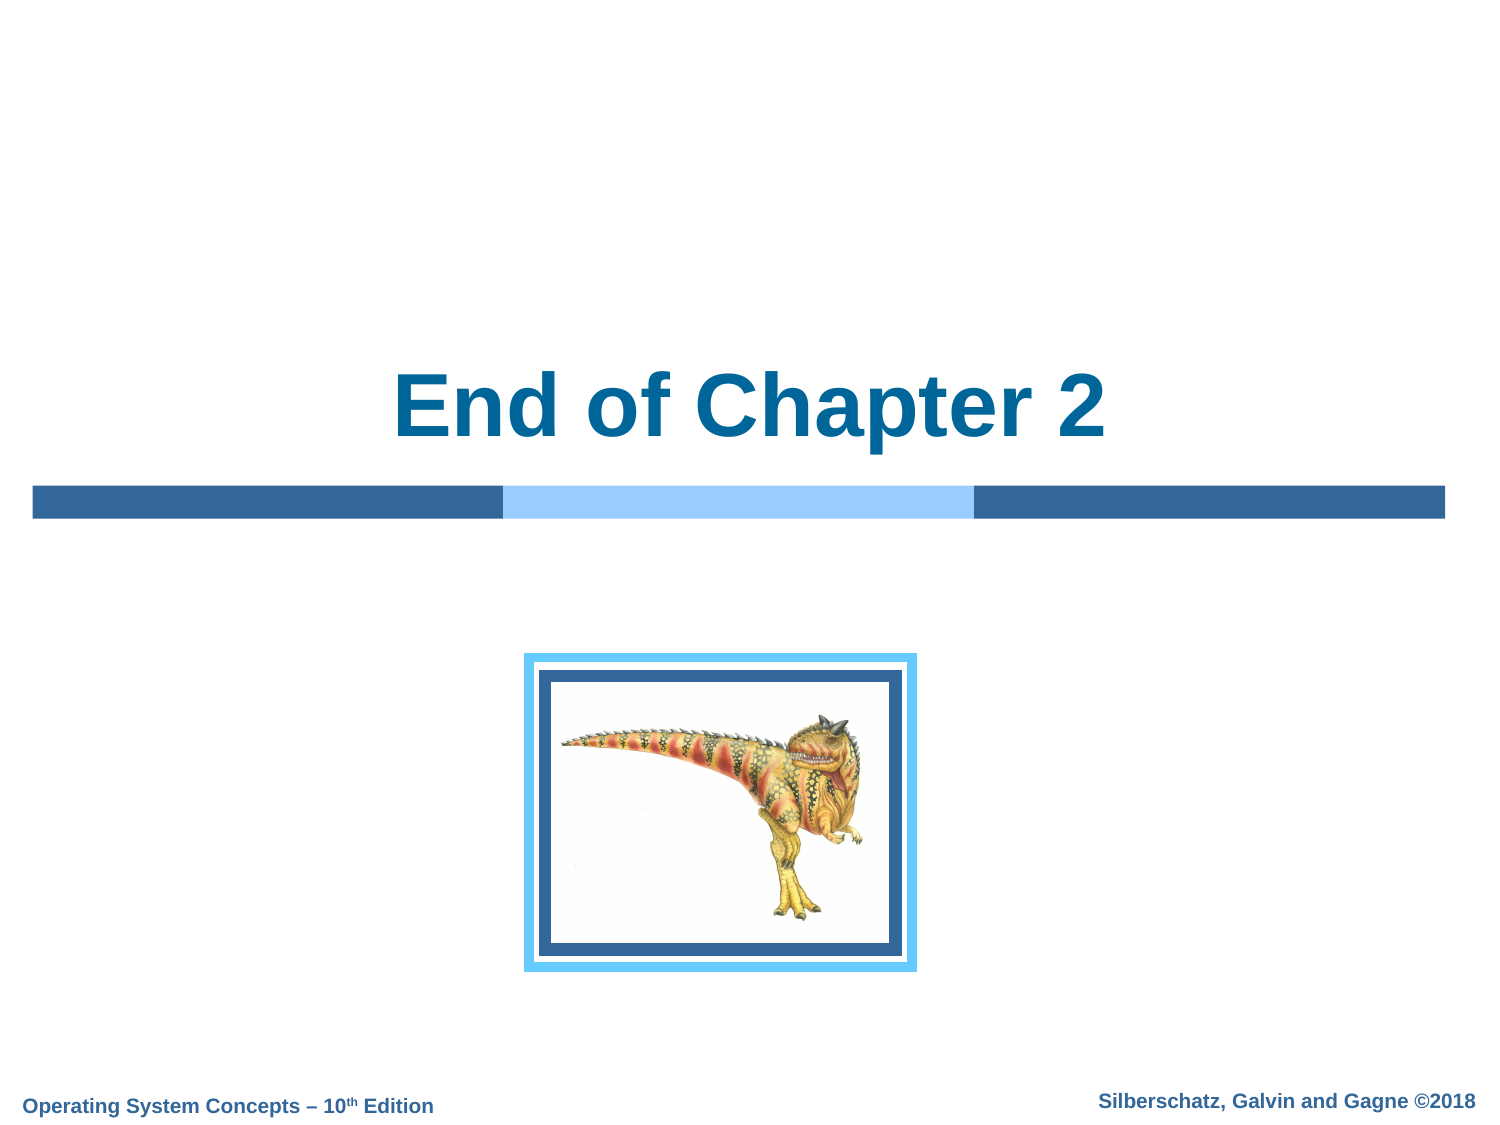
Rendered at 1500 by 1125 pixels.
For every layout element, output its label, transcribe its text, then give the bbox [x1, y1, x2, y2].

title End of Chapter 2 [112, 112, 1388, 462]
picture [551, 682, 889, 943]
